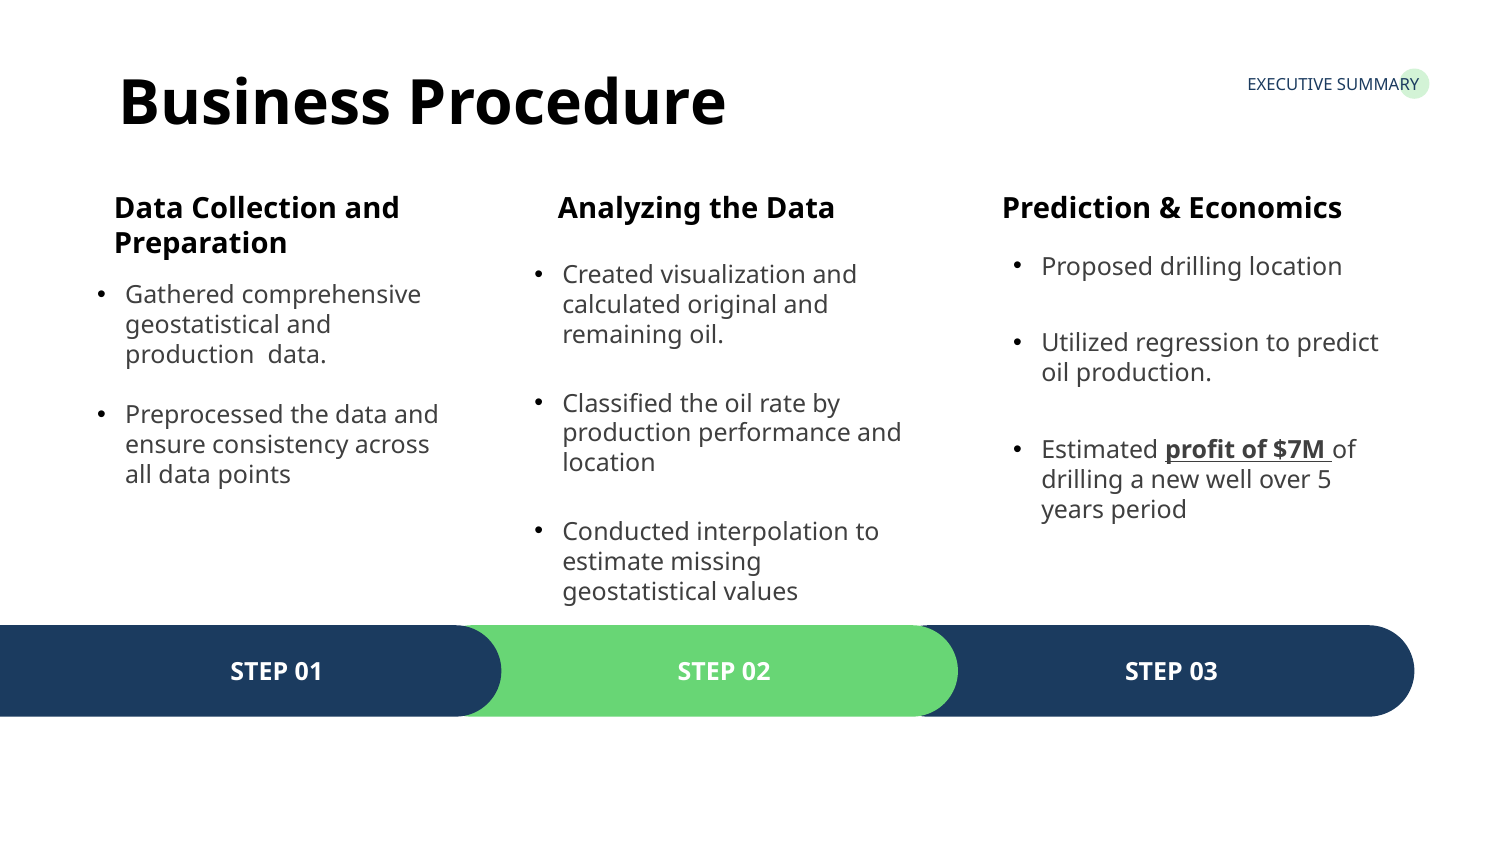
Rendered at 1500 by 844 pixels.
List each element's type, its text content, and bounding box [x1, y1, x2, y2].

text_box Business Procedure [107, 56, 810, 143]
text_box STEP 02 [550, 650, 899, 692]
text_box [920, 625, 1415, 717]
text_box [0, 625, 502, 717]
text_box Analyzing the Data [546, 184, 896, 231]
text_box STEP 03 [997, 650, 1346, 692]
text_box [1001, 68, 1432, 101]
text_box Created visualization and calculated original and remaining oil. Classified the oil rate by production performance and location Conducted interpolation to estimate missing geostatistical values [523, 253, 925, 611]
text_box Proposed drilling location Utilized regression to predict oil production. Estimated profit of $7M of drilling a new well over 5 years period [1001, 244, 1403, 529]
text_box [464, 625, 958, 717]
text_box Prediction & Economics [990, 184, 1378, 231]
text_box Gathered comprehensive geostatistical and production data. Preprocessed the data and ensure consistency across all data points [85, 273, 468, 495]
text_box Data Collection and Preparation [102, 184, 452, 266]
text_box STEP 01 [102, 650, 452, 692]
